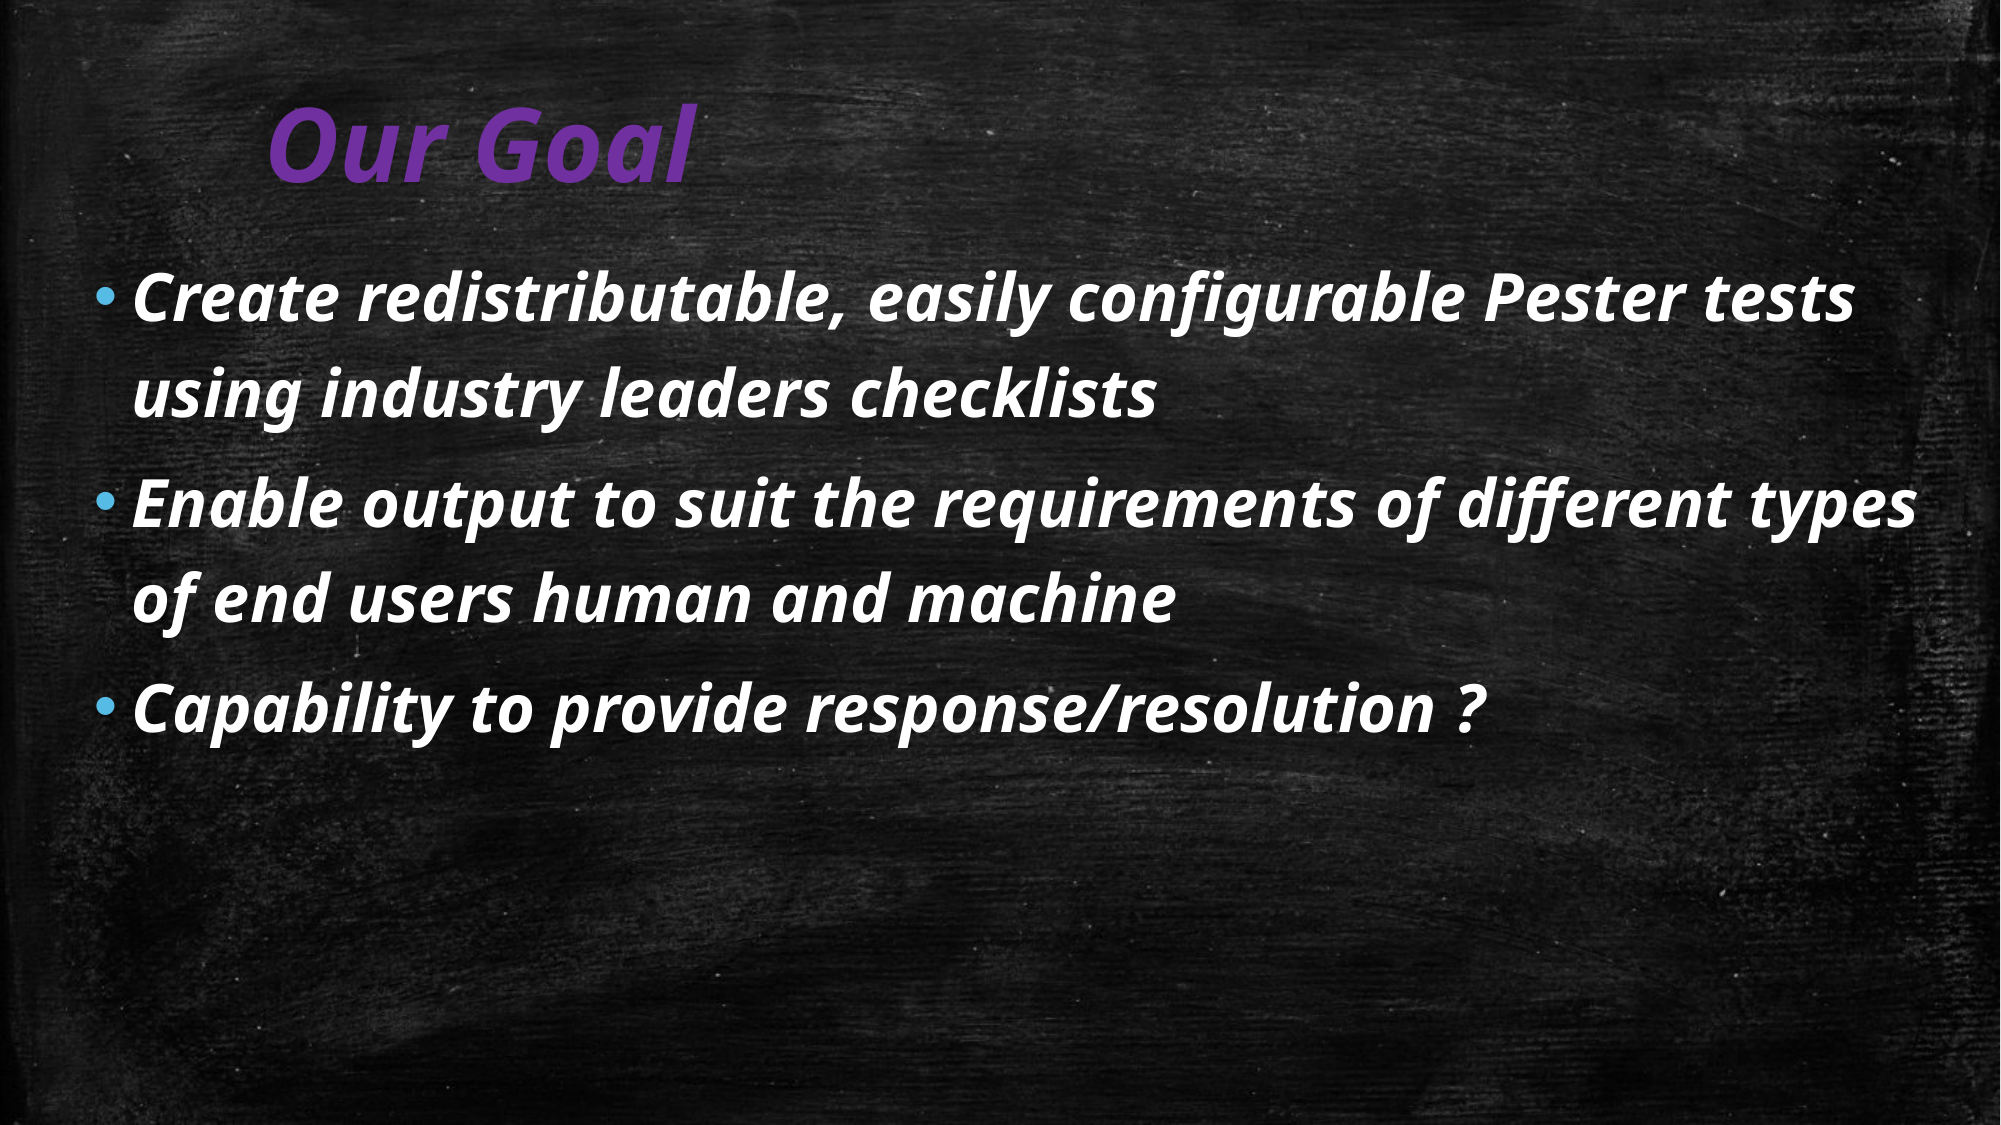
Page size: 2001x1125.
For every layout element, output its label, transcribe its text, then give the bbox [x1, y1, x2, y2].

list Create redistributable, easily configurable Pester tests using industry leaders checklists Enable output to suit the requirements of different types of end users human and machine Capability to provide response/resolution ? [78, 231, 1957, 1024]
title Our Goal [249, 45, 1751, 213]
